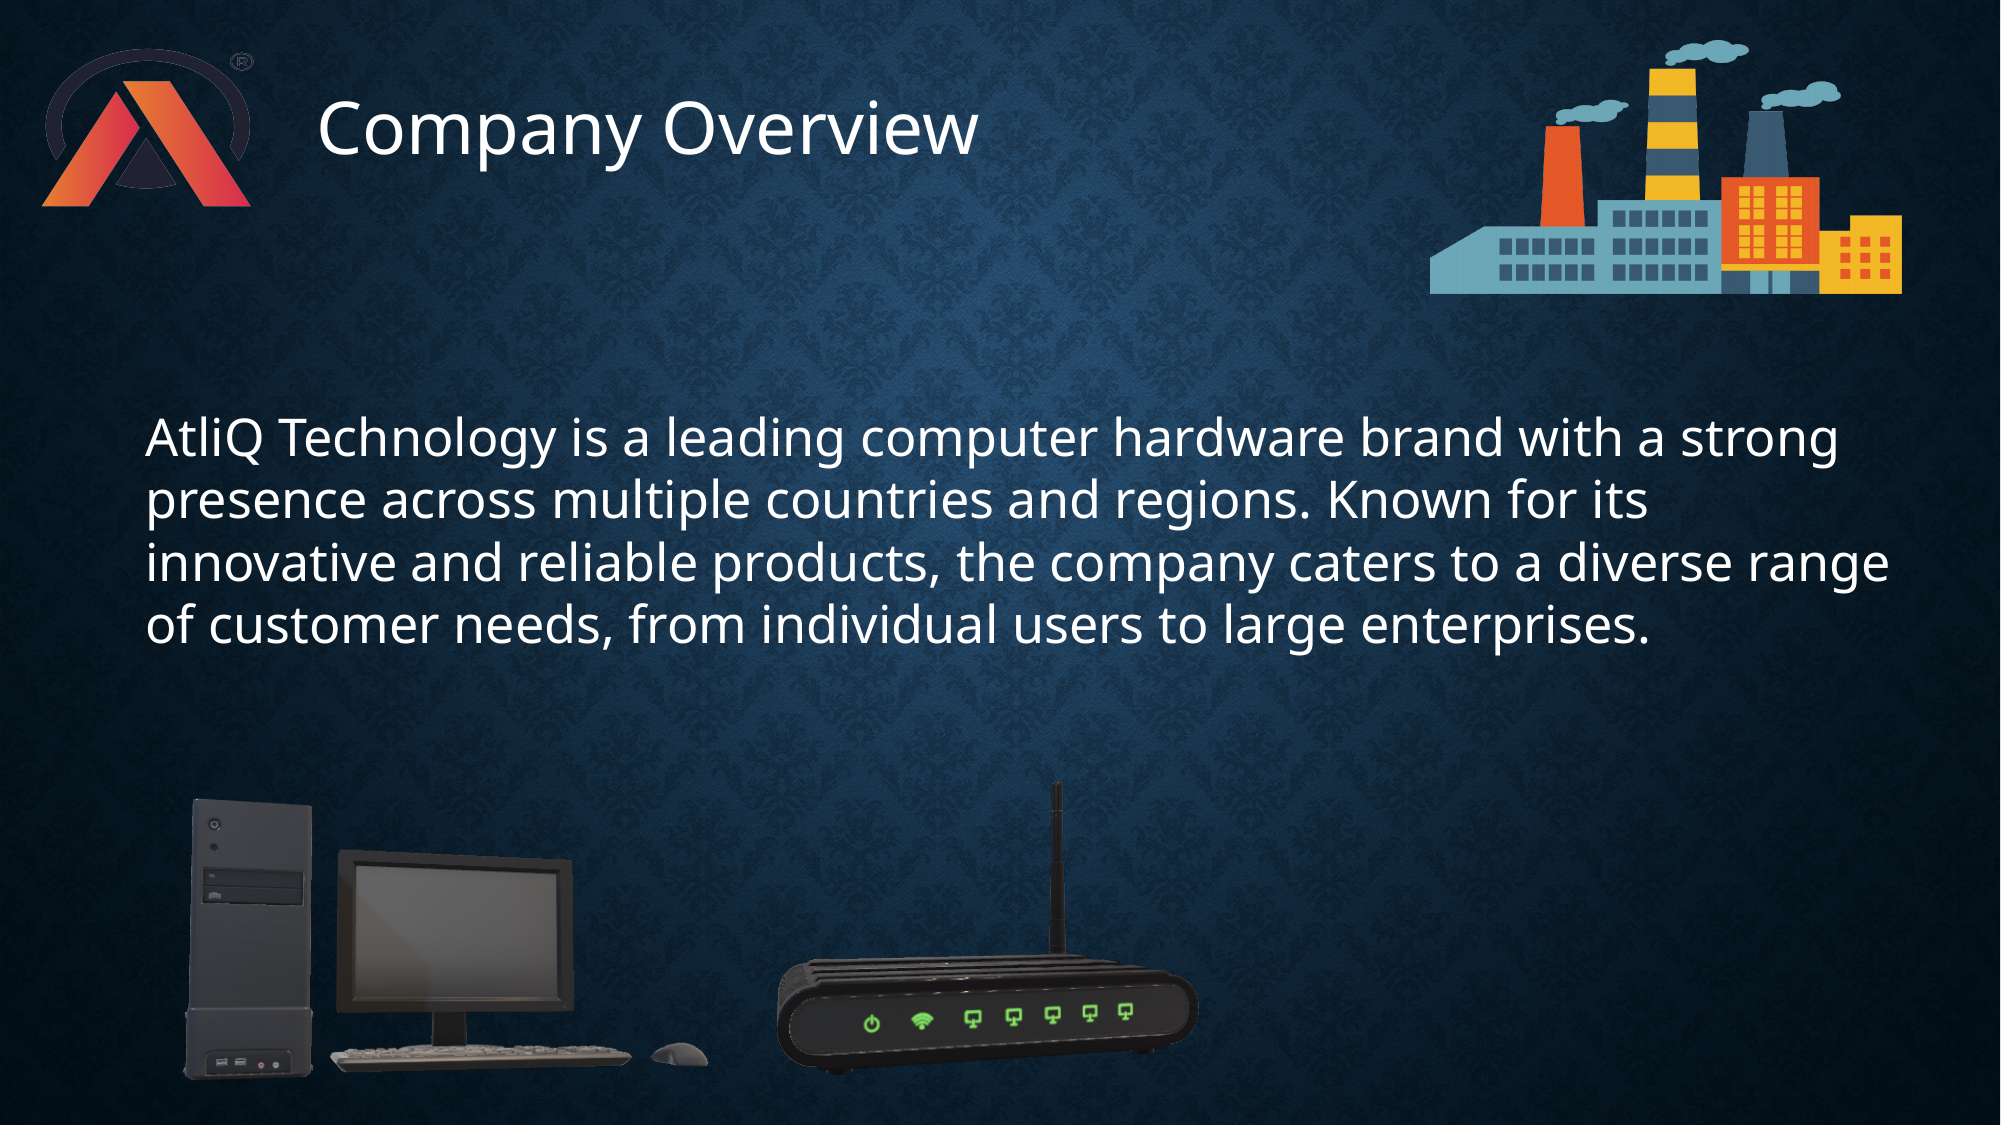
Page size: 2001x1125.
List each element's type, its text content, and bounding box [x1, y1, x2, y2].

picture [1430, 39, 1903, 295]
text_box AtliQ Technology is a leading computer hardware brand with a strong presence across multiple countries and regions. Known for its innovative and reliable products, the company caters to a diverse range of customer needs, from individual users to large enterprises. [130, 396, 1921, 662]
picture [39, 44, 261, 209]
picture [168, 798, 717, 1103]
text_box Company Overview [301, 74, 1146, 177]
picture [738, 713, 1199, 1081]
